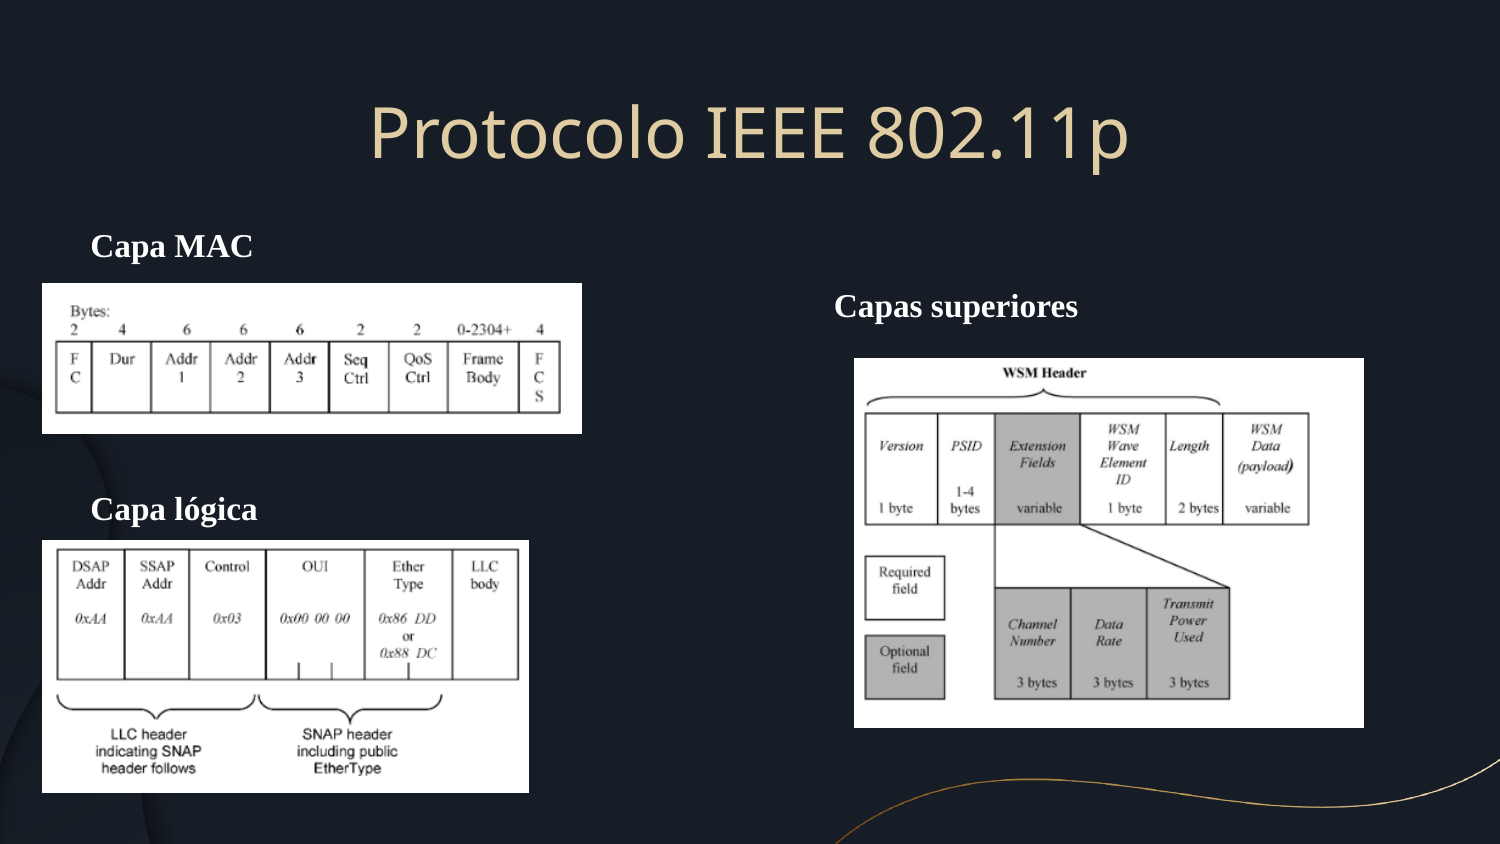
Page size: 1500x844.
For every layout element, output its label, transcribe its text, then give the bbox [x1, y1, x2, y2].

text_box Capa lógica [0, 439, 806, 535]
picture [0, 283, 582, 439]
text_box Capa MAC [0, 176, 806, 272]
title Protocolo IEEE 802.11p [118, 72, 1382, 167]
text_box Capas superiores [669, 237, 1500, 332]
picture [786, 358, 1500, 844]
picture [0, 535, 529, 844]
